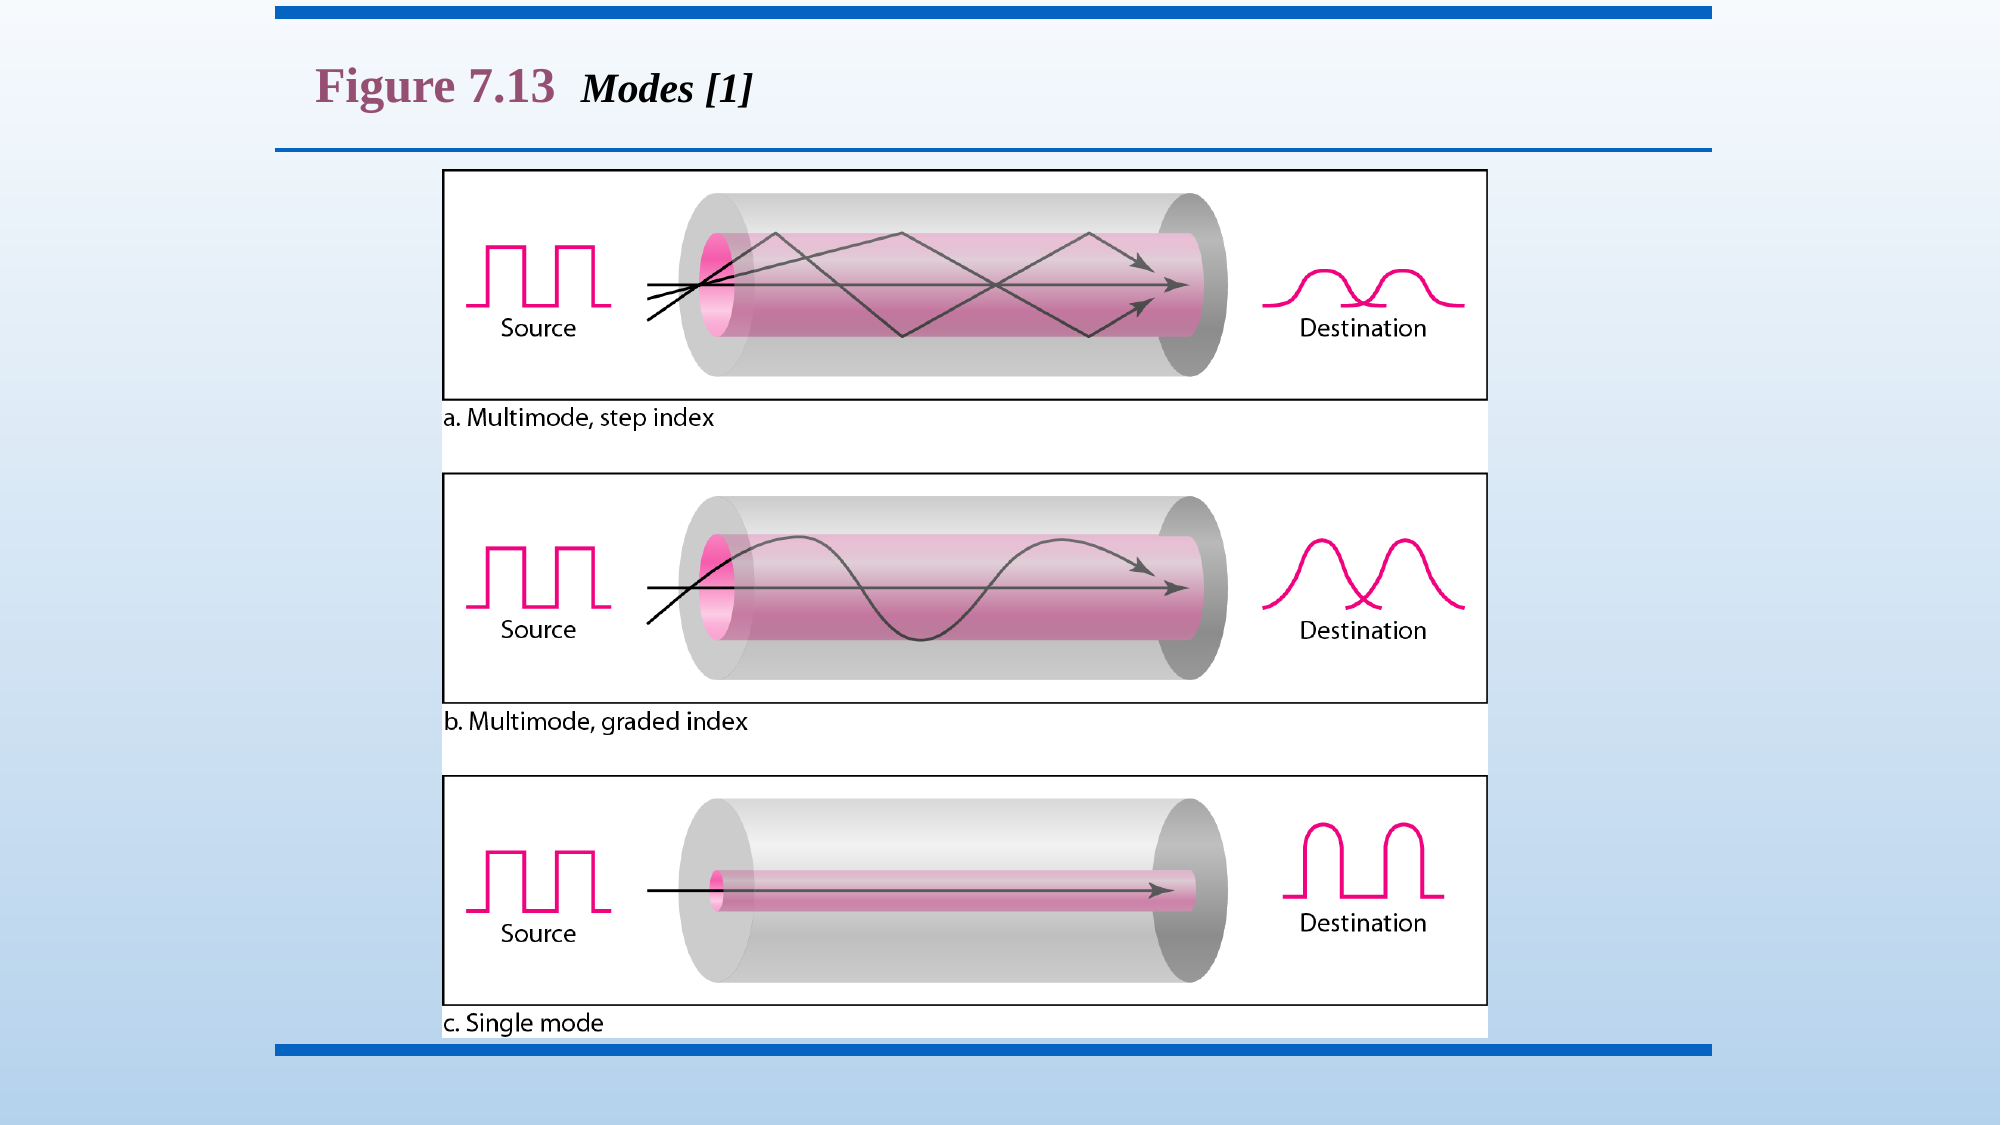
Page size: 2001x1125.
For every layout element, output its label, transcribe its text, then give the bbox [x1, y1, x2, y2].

picture [442, 169, 1488, 1038]
text_box Figure 7.13 Modes [1] [300, 45, 913, 121]
